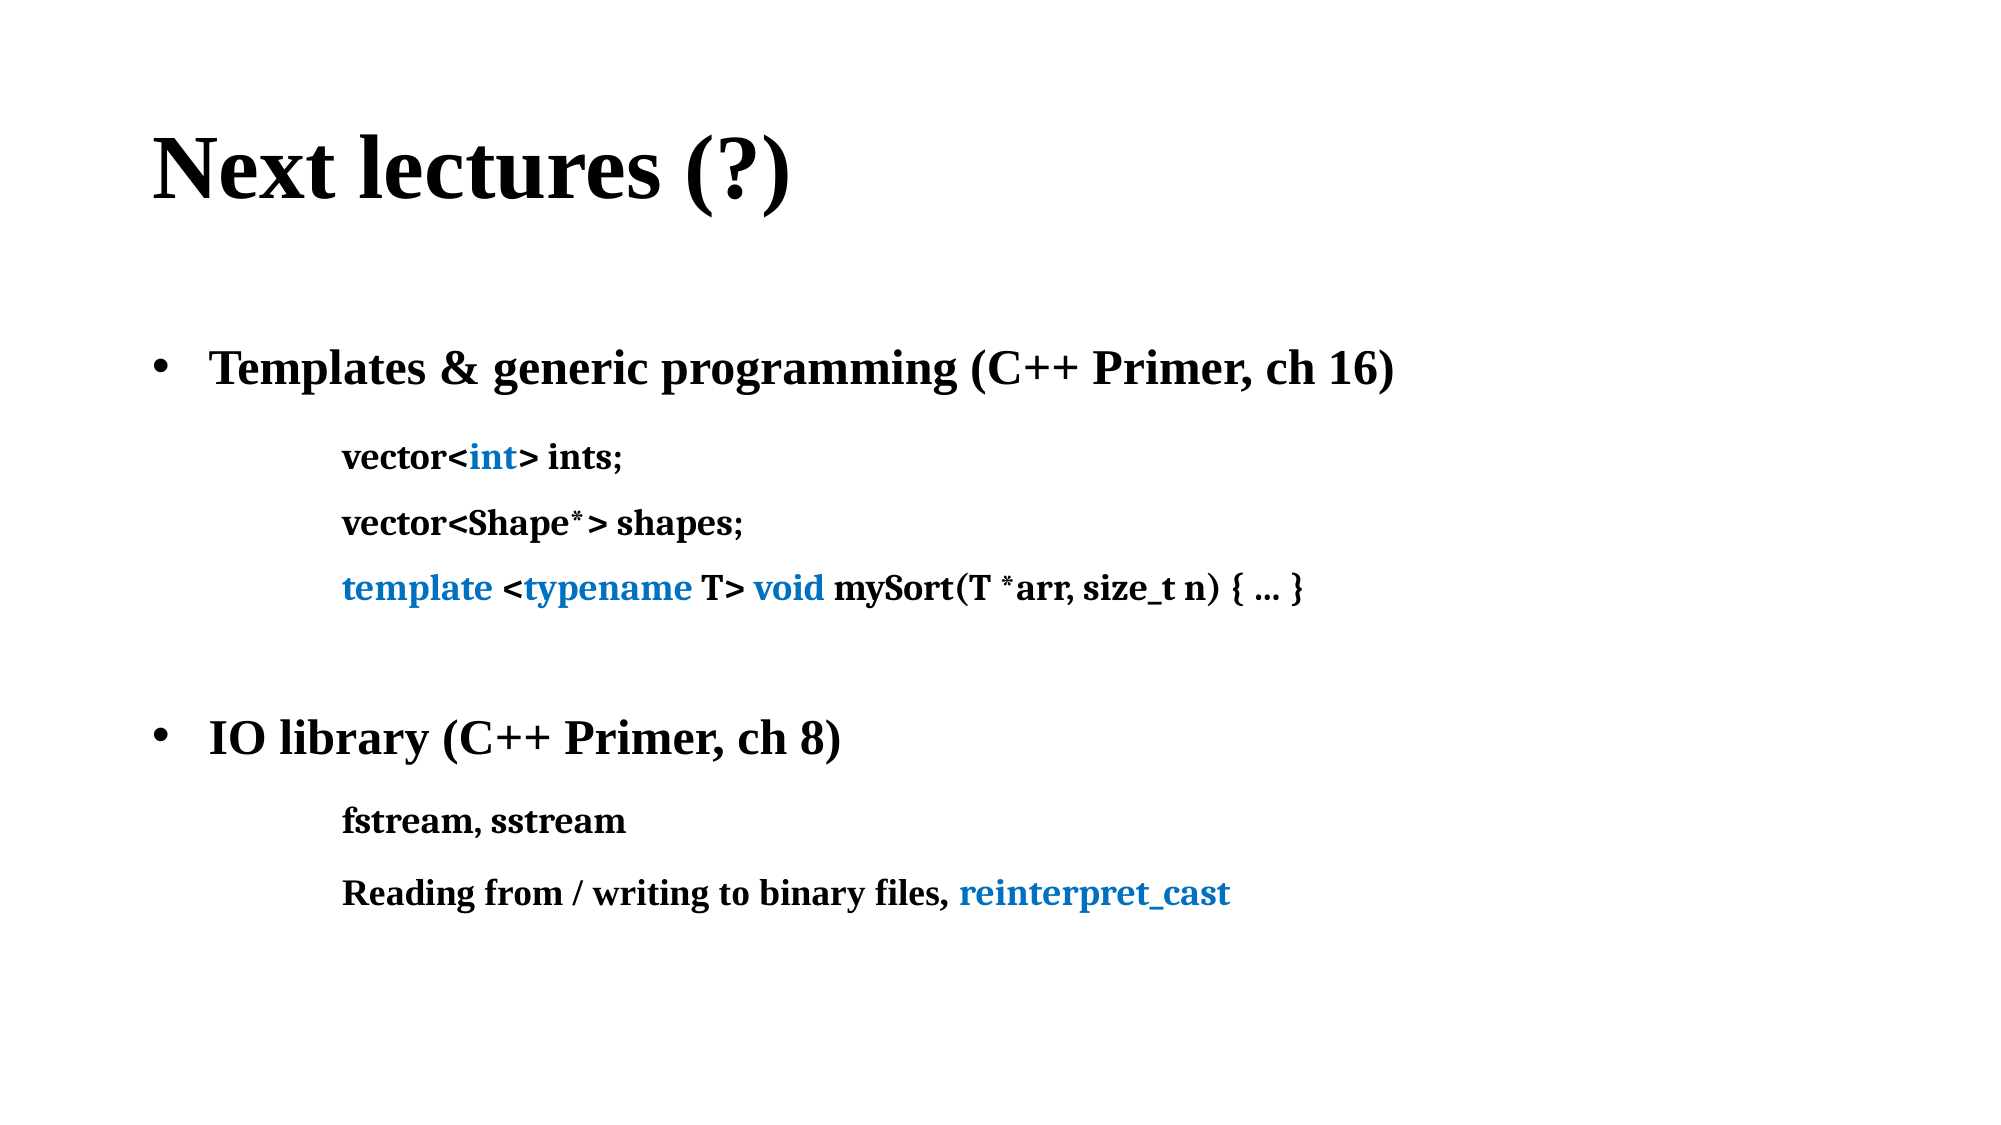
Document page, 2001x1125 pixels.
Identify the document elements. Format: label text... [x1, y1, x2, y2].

text_box template <typename T> void mySort(T *arr, size_t n) { … } [327, 537, 1413, 616]
text_box vector<int> ints; [327, 407, 661, 473]
text_box Reading from / writing to binary files, reinterpret_cast [327, 843, 1556, 921]
text_box IO library (C++ Primer, ch 8) [137, 666, 1686, 772]
title Next lectures (?) [137, 59, 1863, 278]
text_box vector<Shape*> shapes; [327, 473, 865, 537]
text_box Templates & generic programming (C++ Primer, ch 16) [137, 297, 1686, 403]
text_box fstream, sstream [327, 770, 661, 843]
